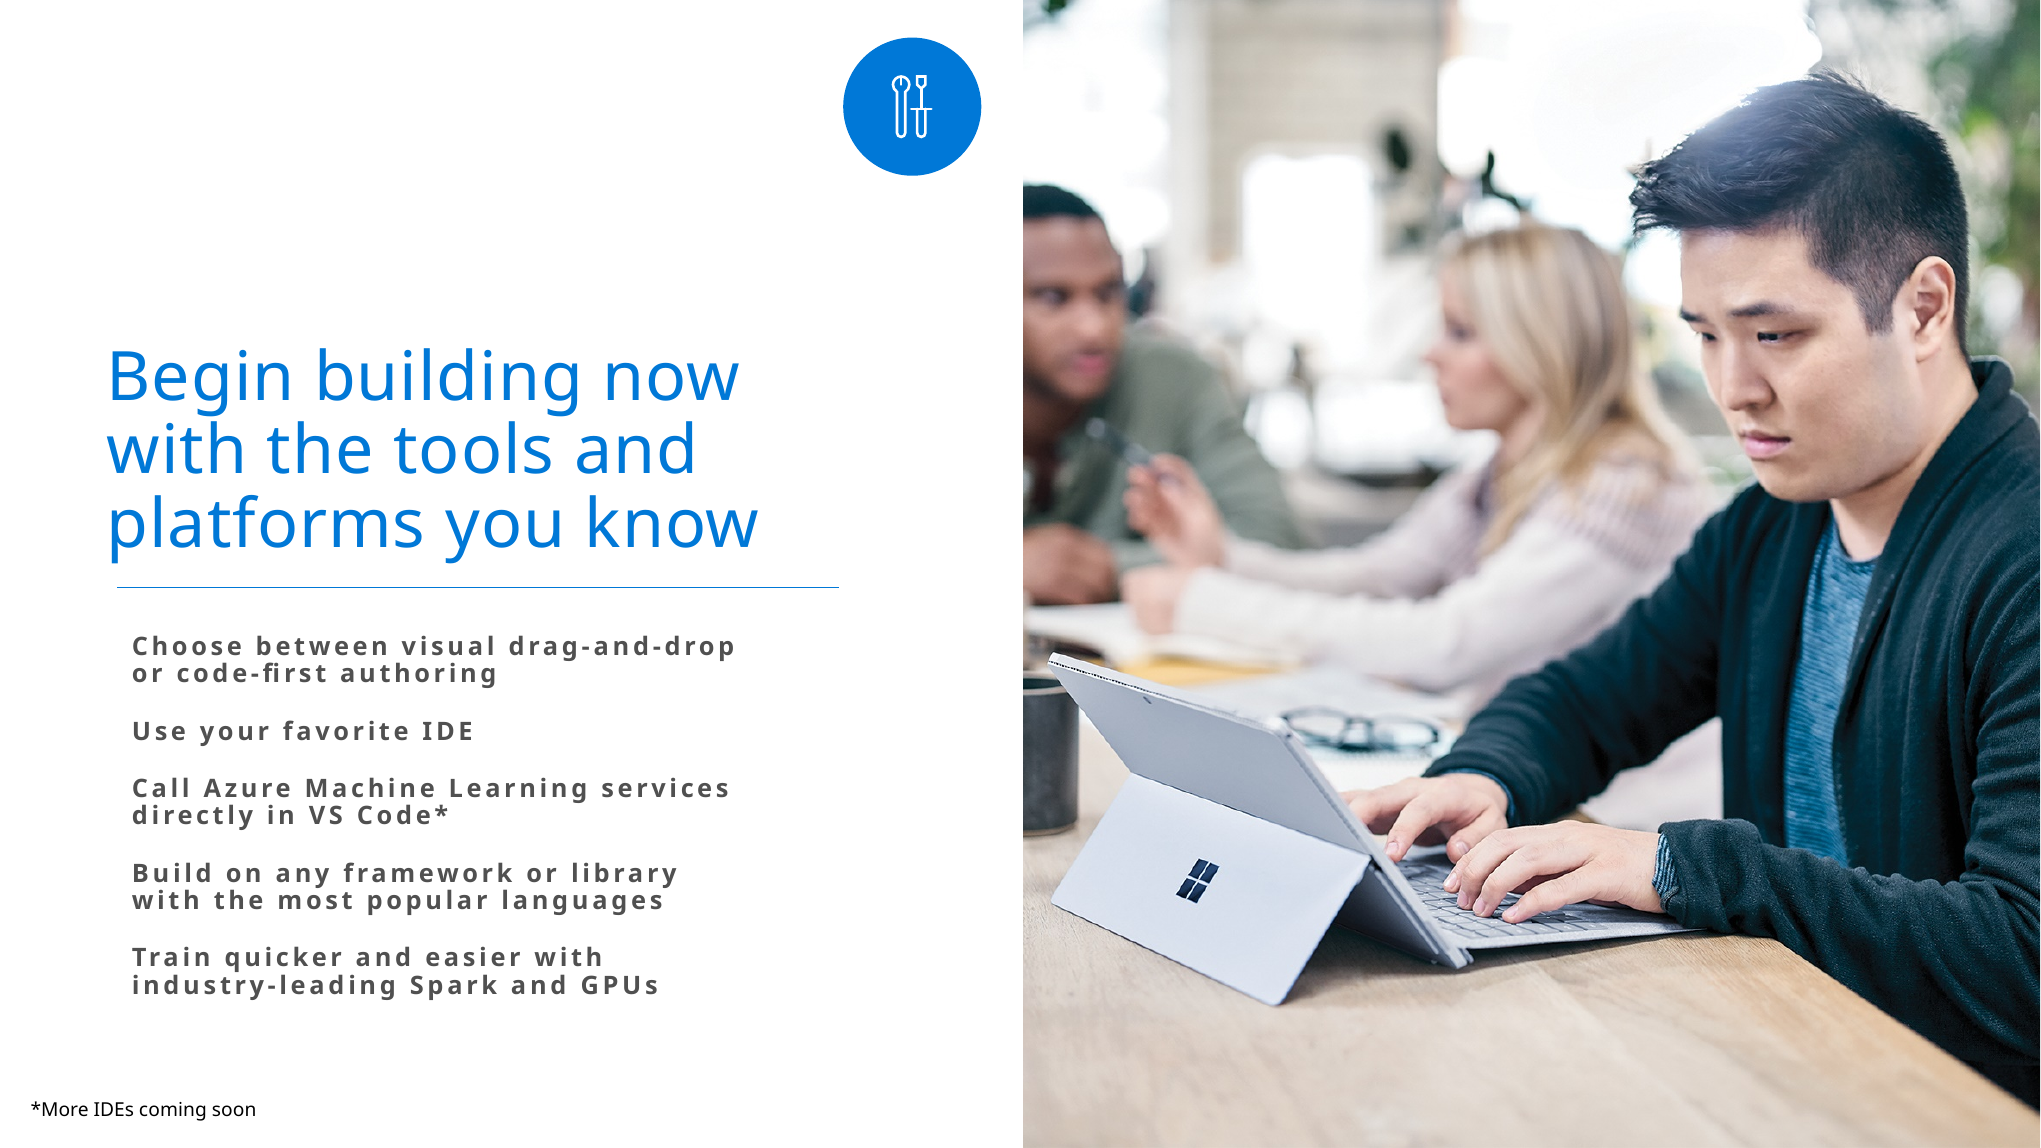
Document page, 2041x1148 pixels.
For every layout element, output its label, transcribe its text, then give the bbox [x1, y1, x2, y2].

text_box *More IDEs coming soon [15, 1092, 709, 1129]
list Choose between visual drag-and-drop or code-first authoring Use your favorite IDE Call Azure Machine Learning services directly in VS Code* Build on any framework or library with the most popular languages Train quicker and easier with industry-leading Spark and GPUs [116, 618, 756, 1025]
title Begin building now with the tools and platforms you know [91, 398, 833, 577]
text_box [842, 37, 982, 176]
picture [1023, 0, 2041, 1148]
